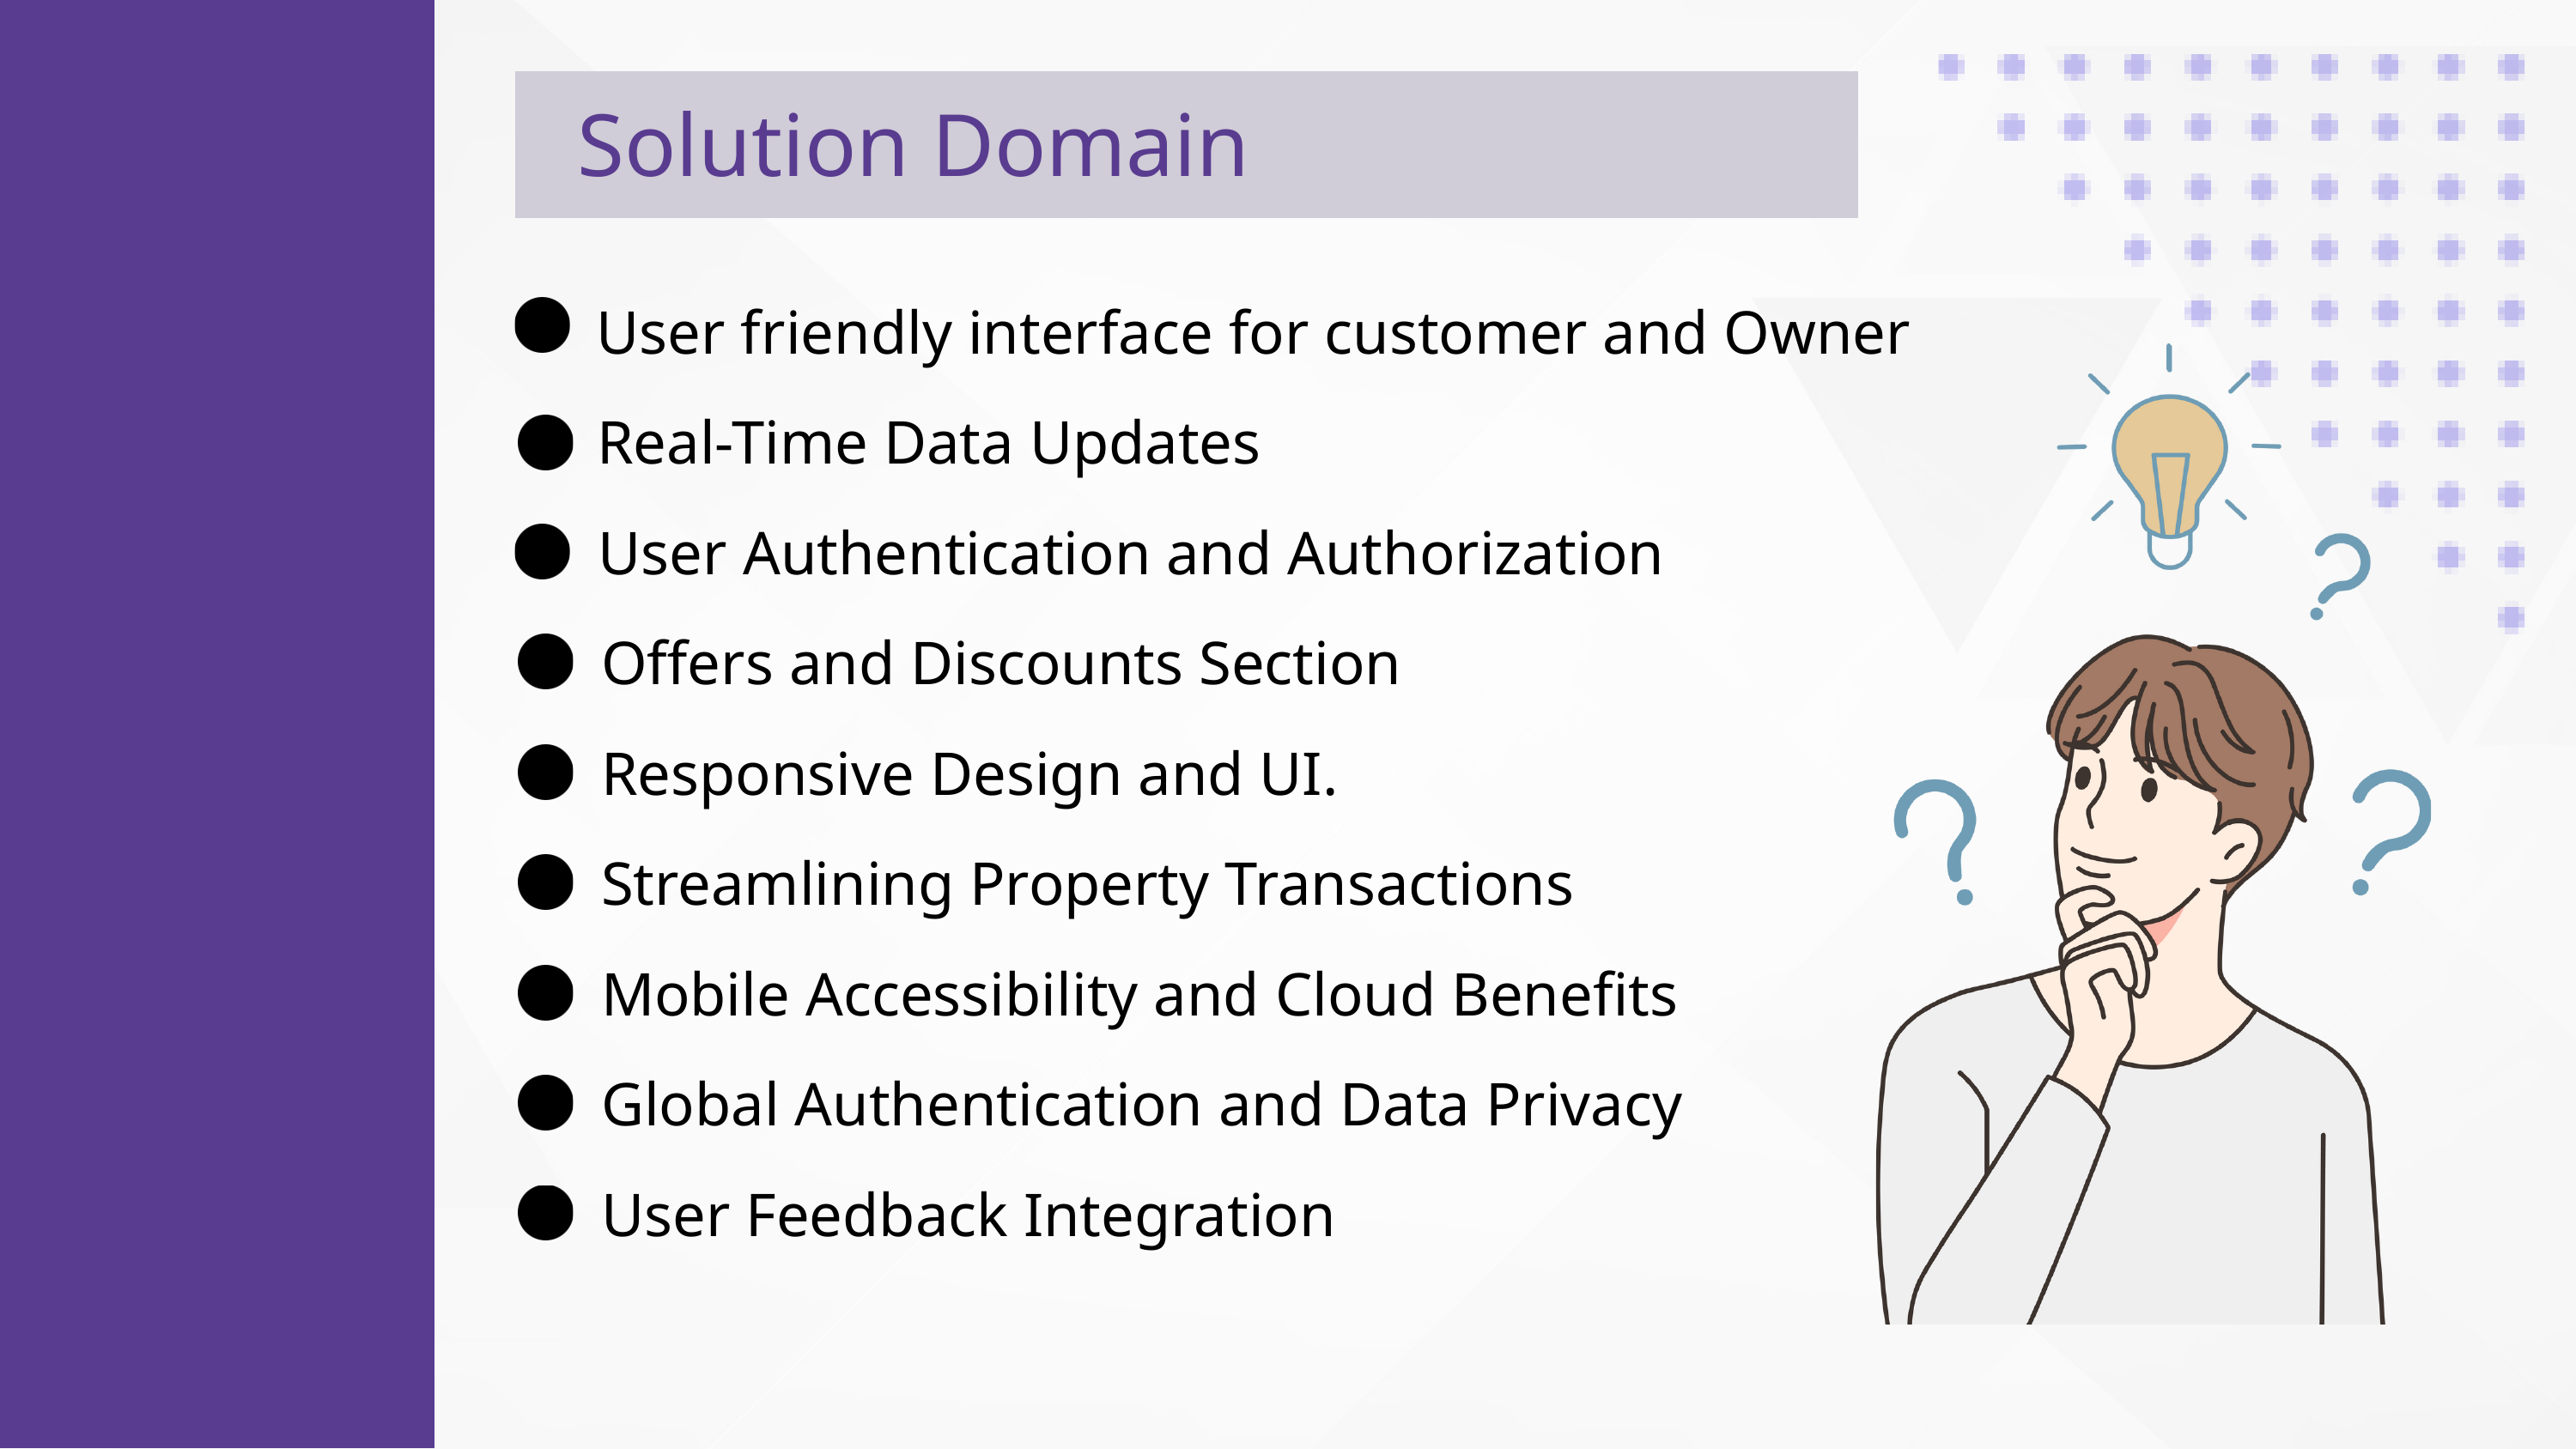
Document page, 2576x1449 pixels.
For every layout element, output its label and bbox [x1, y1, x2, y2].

text_box [517, 737, 2261, 809]
text_box [517, 1179, 2261, 1250]
text_box [0, 0, 435, 1449]
text_box [517, 627, 2261, 699]
text_box [1875, 343, 2432, 1325]
text_box [517, 407, 2215, 478]
text_box [517, 848, 2261, 919]
text_box [1938, 54, 2525, 634]
text_box [514, 517, 2306, 588]
text_box [514, 297, 2398, 368]
text_box [436, 0, 2576, 1449]
text_box [517, 1069, 2261, 1140]
text_box [517, 958, 2261, 1029]
text_box [514, 70, 1859, 219]
